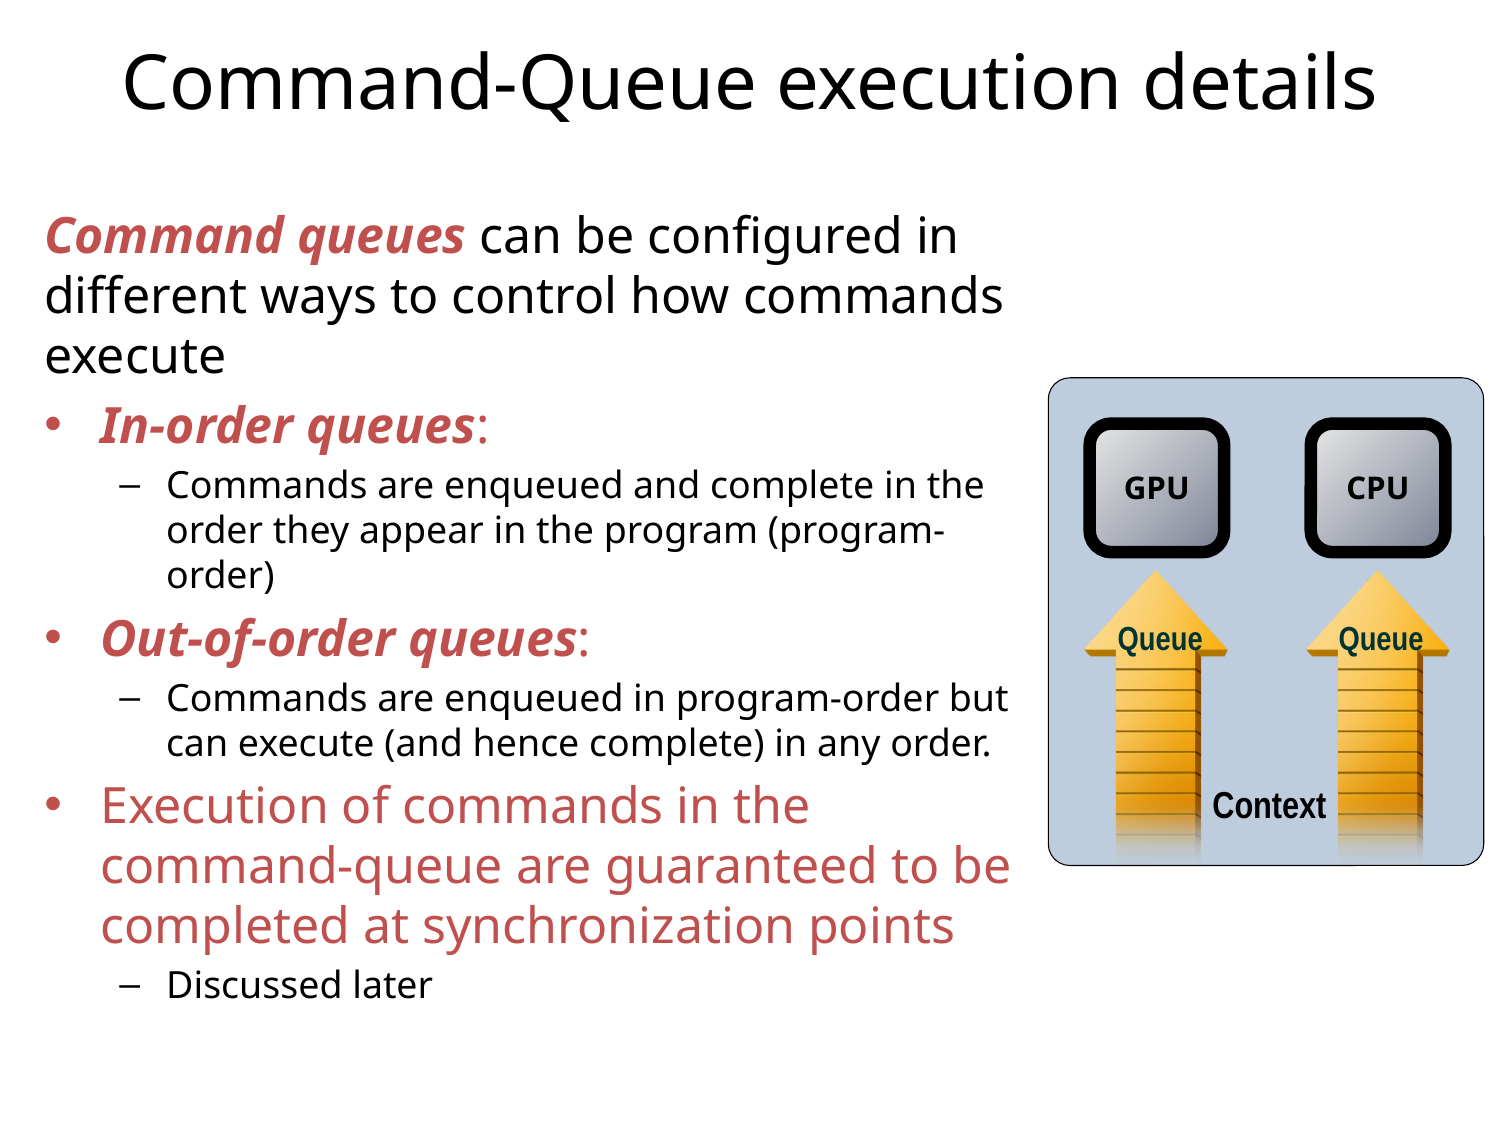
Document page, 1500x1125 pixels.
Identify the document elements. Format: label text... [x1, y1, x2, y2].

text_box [1048, 377, 1484, 916]
text_box Command queues can be configured in different ways to control how commands execute In-order queues: Commands are enqueued and complete in the order they appear in the program (program-order) Out-of-order queues: Commands are enqueued in program-order but can execute (and hence complete) in any order. Execution of commands in the command-queue are guaranteed to be completed at synchronization points Discussed later [29, 196, 1034, 1106]
text_box Command-Queue execution details [74, 0, 1425, 173]
